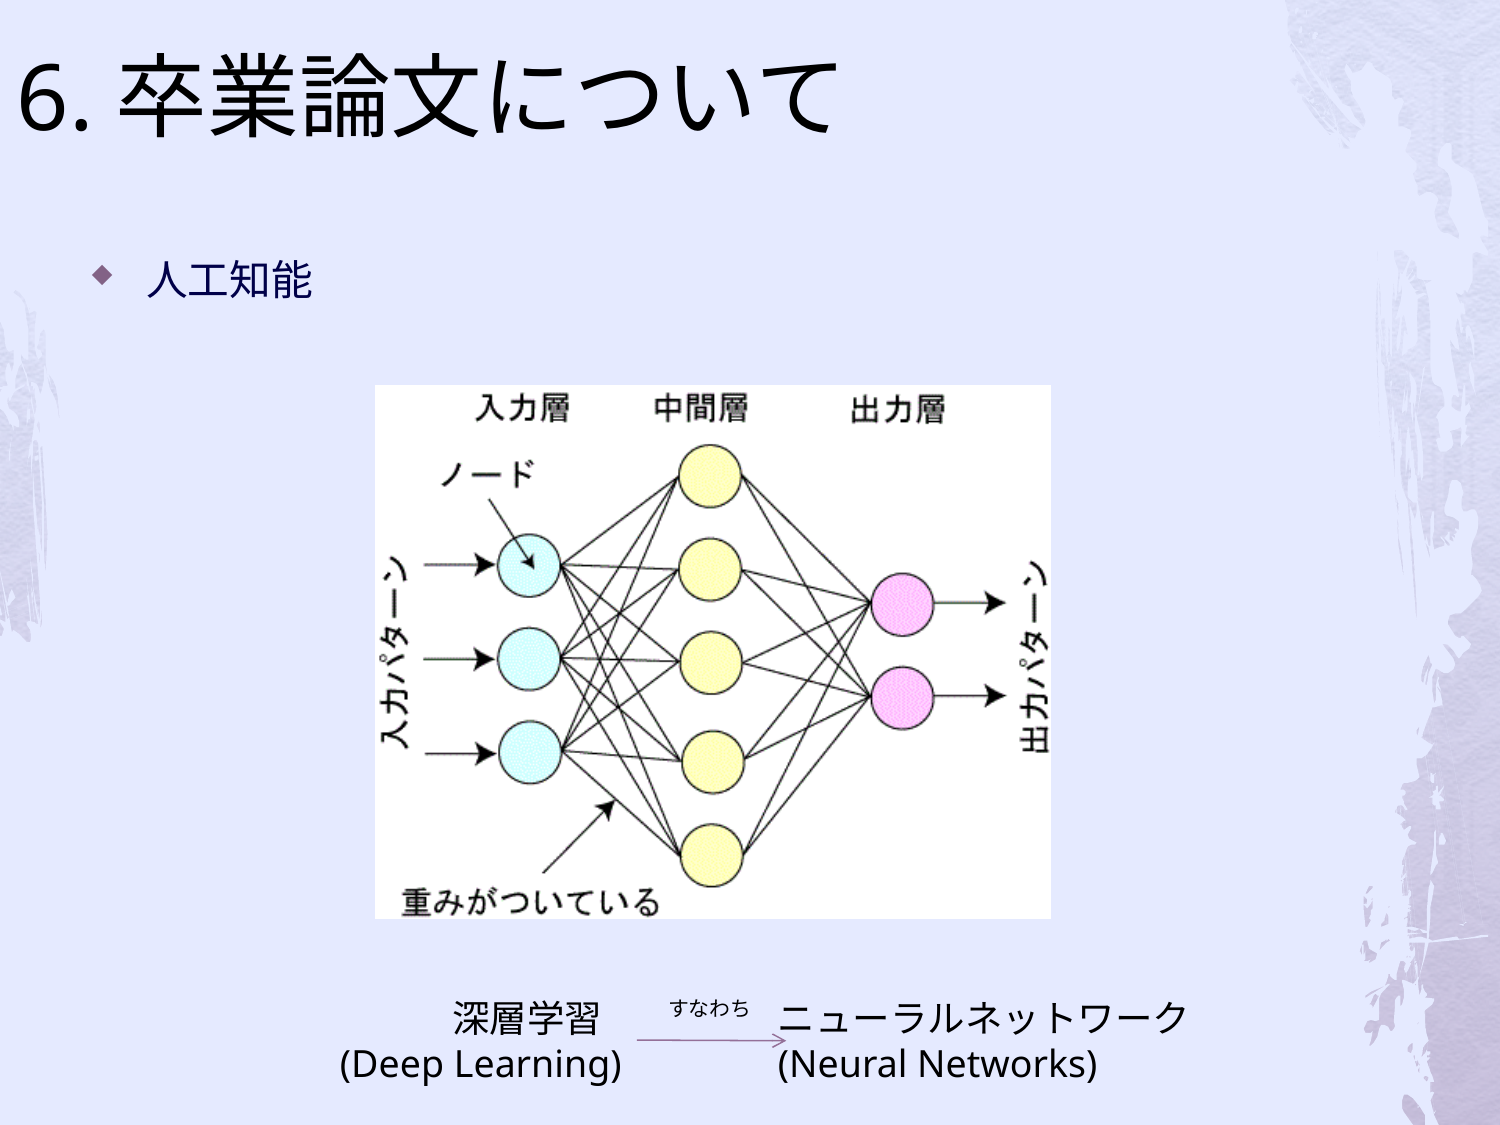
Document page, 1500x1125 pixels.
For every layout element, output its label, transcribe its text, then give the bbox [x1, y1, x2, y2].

picture [374, 385, 1051, 919]
list 人工知能 [75, 246, 1425, 989]
title 6.卒業論文について [2, 0, 1500, 188]
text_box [323, 987, 1175, 1094]
